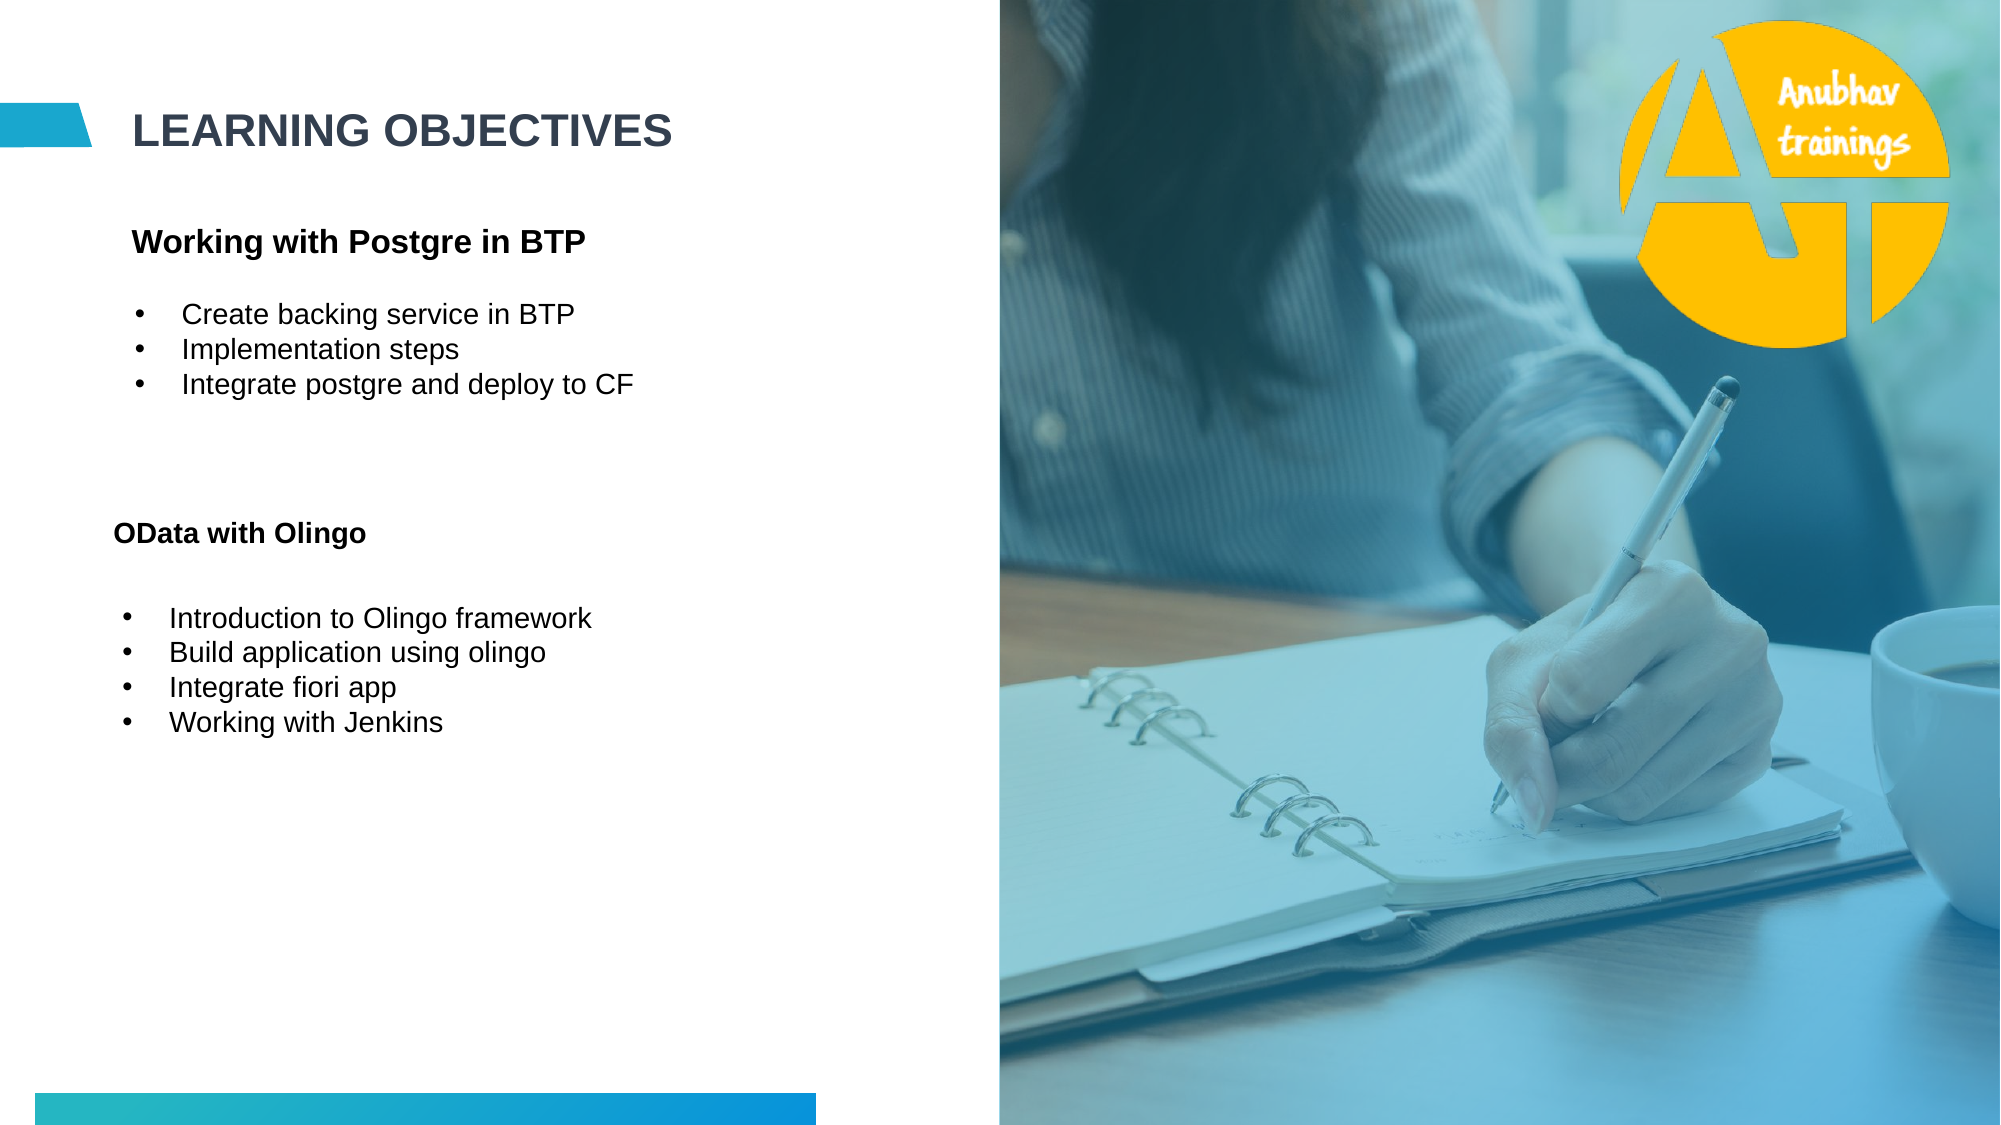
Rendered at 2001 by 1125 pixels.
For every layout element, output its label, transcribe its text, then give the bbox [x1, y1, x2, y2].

picture [999, 0, 2000, 1125]
text_box [34, 1093, 817, 1125]
text_box Working with Postgre in BTP [116, 217, 994, 269]
text_box [0, 101, 94, 149]
text_box OData with Olingo [98, 510, 975, 558]
text_box Create backing service in BTP Implementation steps Integrate postgre and deploy to CF [111, 288, 988, 478]
text_box LEARNING OBJECTIVES [117, 86, 857, 178]
text_box Introduction to Olingo framework Build application using olingo Integrate fiori app Working with Jenkins [98, 591, 975, 782]
